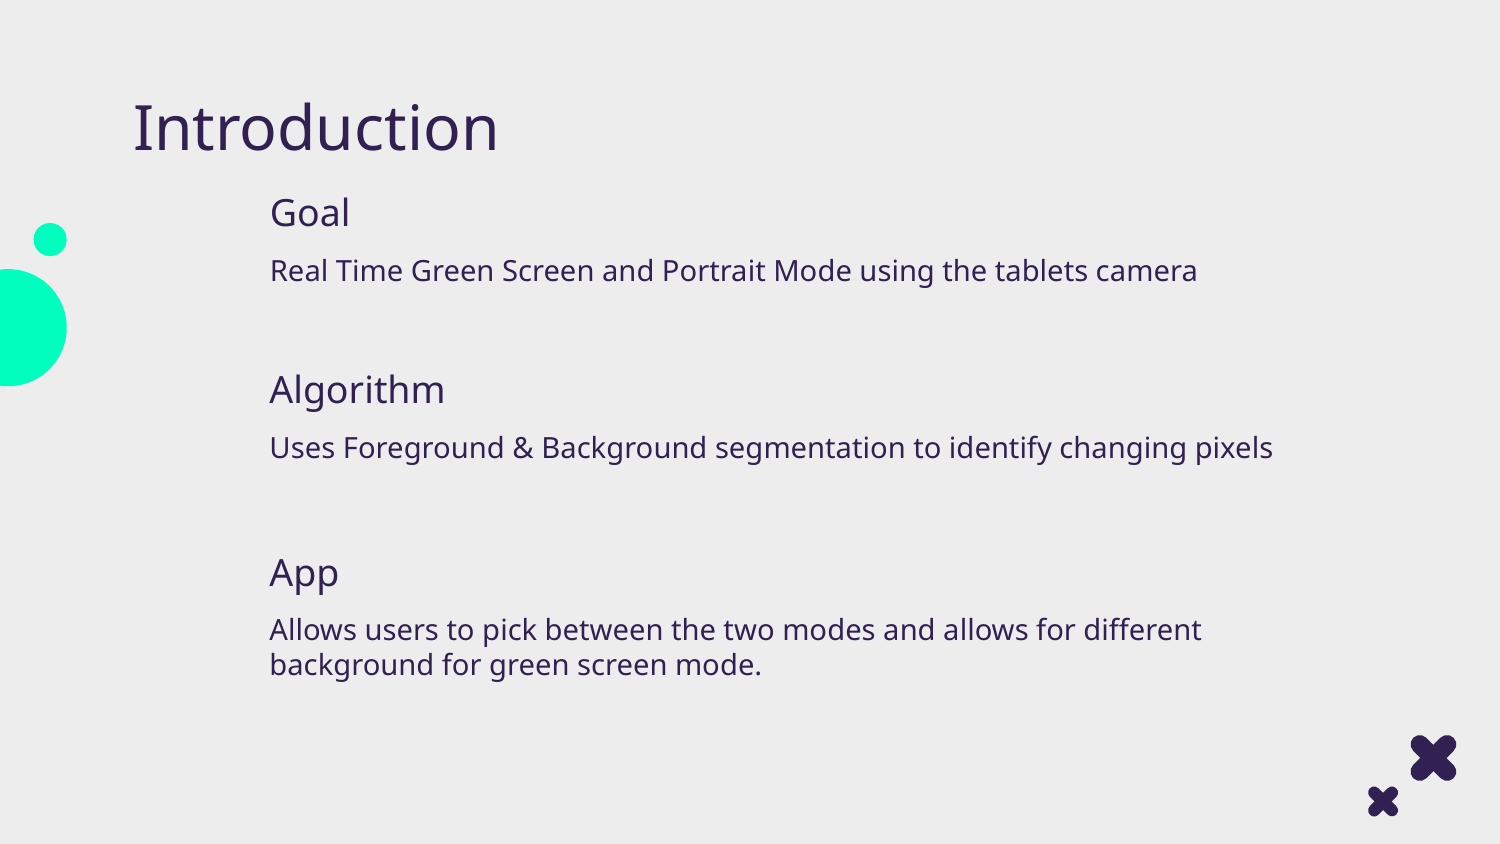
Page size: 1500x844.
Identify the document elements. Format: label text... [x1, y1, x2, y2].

title Introduction [118, 72, 1382, 167]
subtitle App [254, 533, 1383, 609]
subtitle Goal [254, 174, 1383, 236]
subtitle Allows users to pick between the two modes and allows for different background for green screen mode. [254, 609, 1383, 717]
subtitle Uses Foreground & Background segmentation to identify changing pixels [254, 427, 1383, 533]
subtitle Real Time Green Screen and Portrait Mode using the tablets camera [254, 236, 1383, 351]
subtitle Algorithm [254, 351, 1383, 427]
